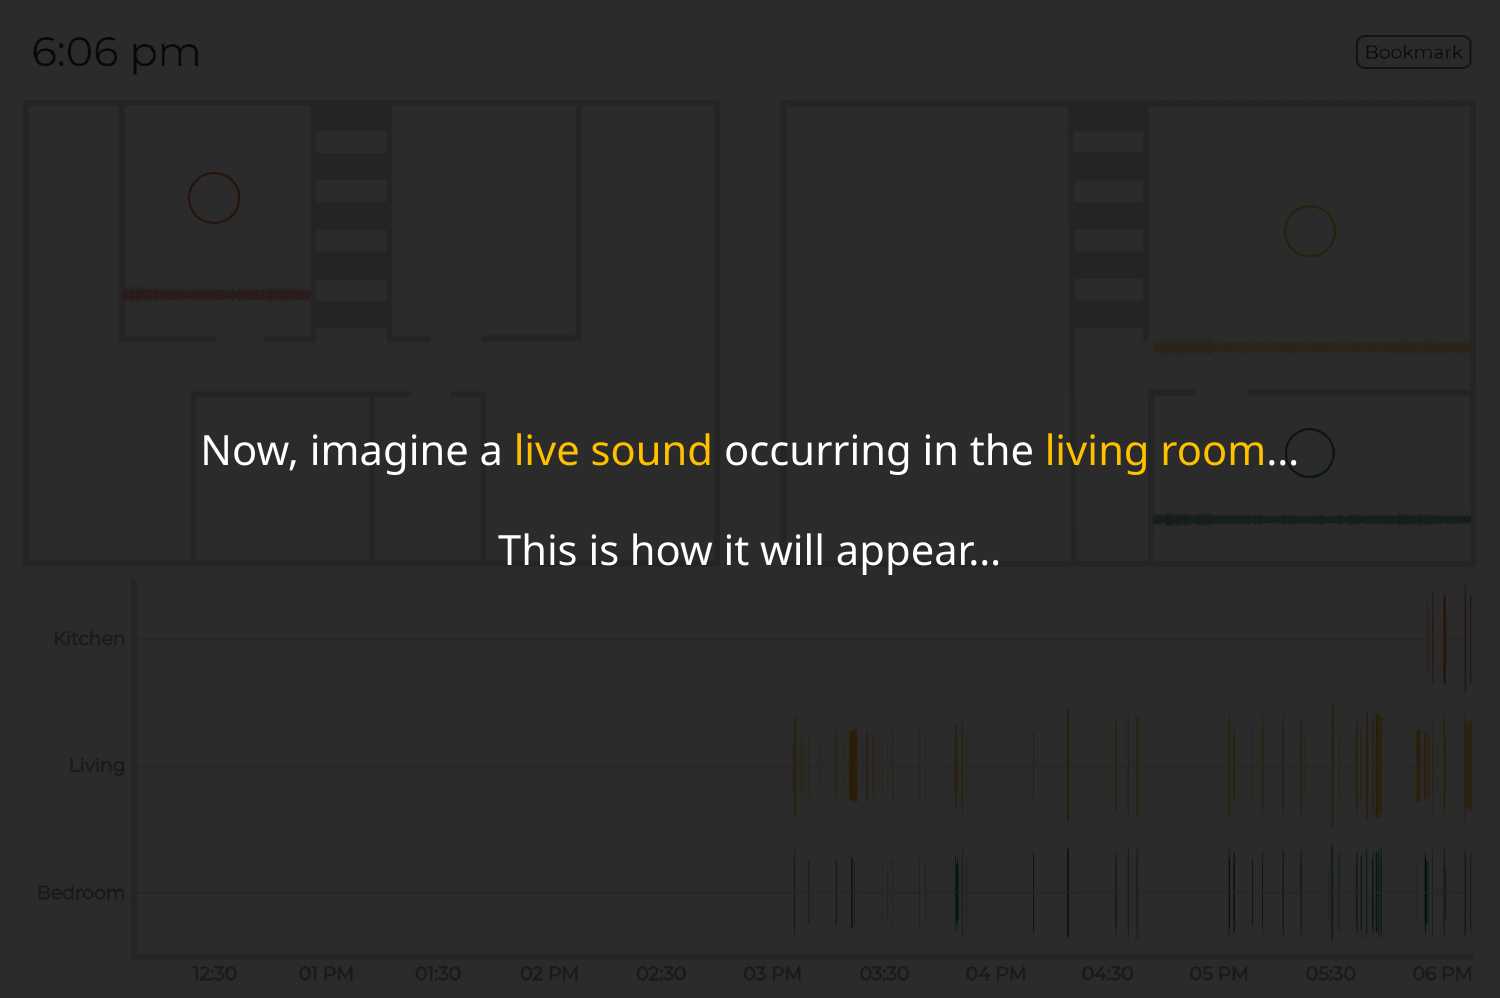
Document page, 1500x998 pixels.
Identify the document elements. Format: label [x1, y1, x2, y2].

text_box [0, 0, 1500, 998]
